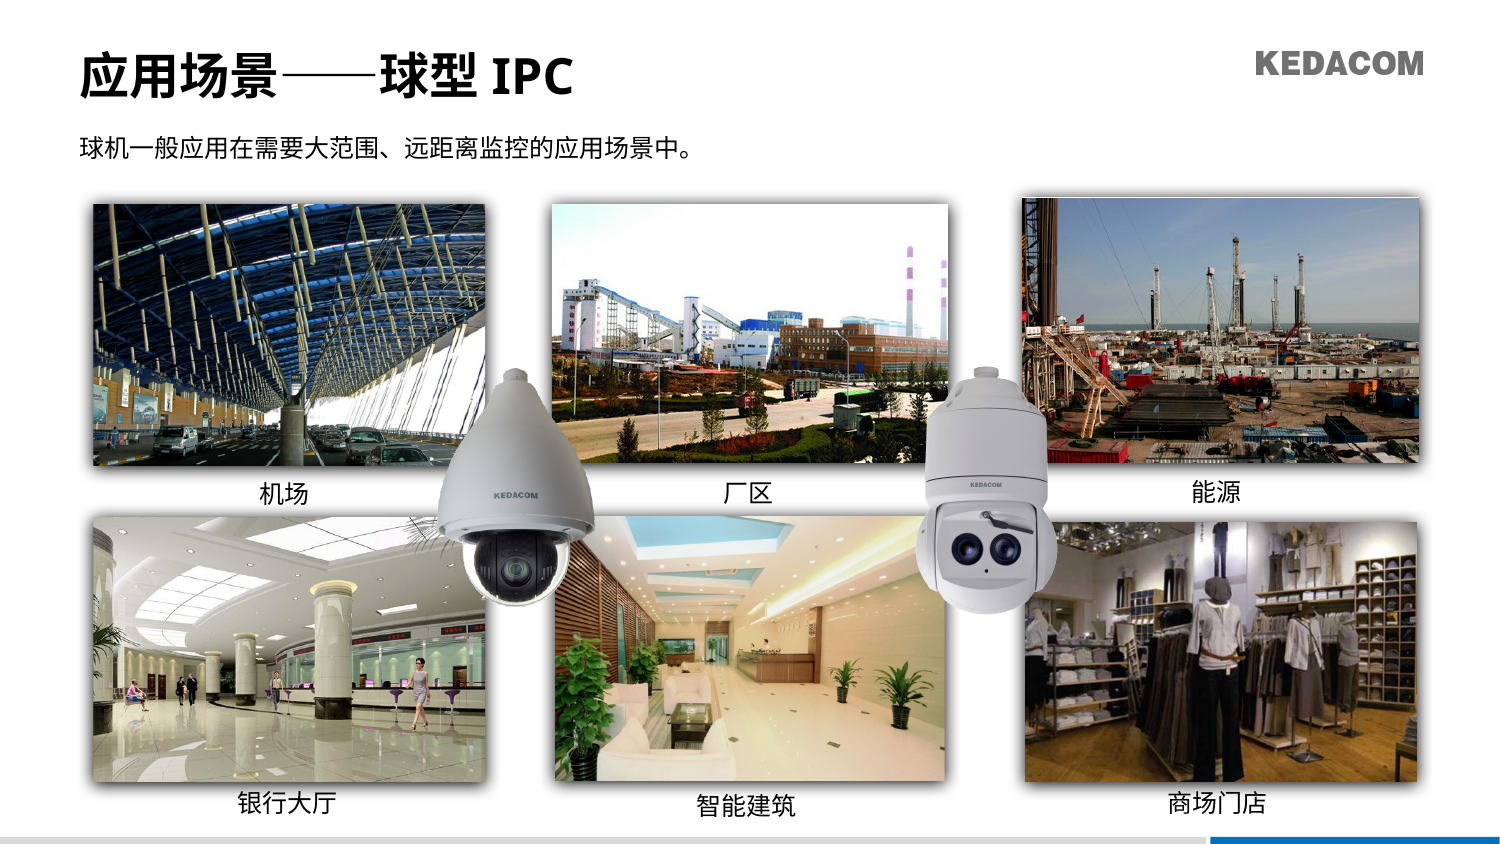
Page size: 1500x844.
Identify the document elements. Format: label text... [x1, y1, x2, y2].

text_box 商场门店 [1144, 798, 1298, 833]
picture [1256, 51, 1423, 75]
text_box 智能建筑 [673, 788, 827, 836]
text_box 能源 [1167, 471, 1274, 520]
picture [93, 197, 1419, 782]
title 应用场景——球型IPC [64, 43, 1117, 105]
text_box 厂区 [699, 472, 800, 504]
text_box 球机一般应用在需要大范围、远距离监控的应用场景中。 [68, 126, 1397, 168]
text_box 机场 [236, 475, 343, 505]
text_box 银行大厅 [214, 791, 365, 833]
